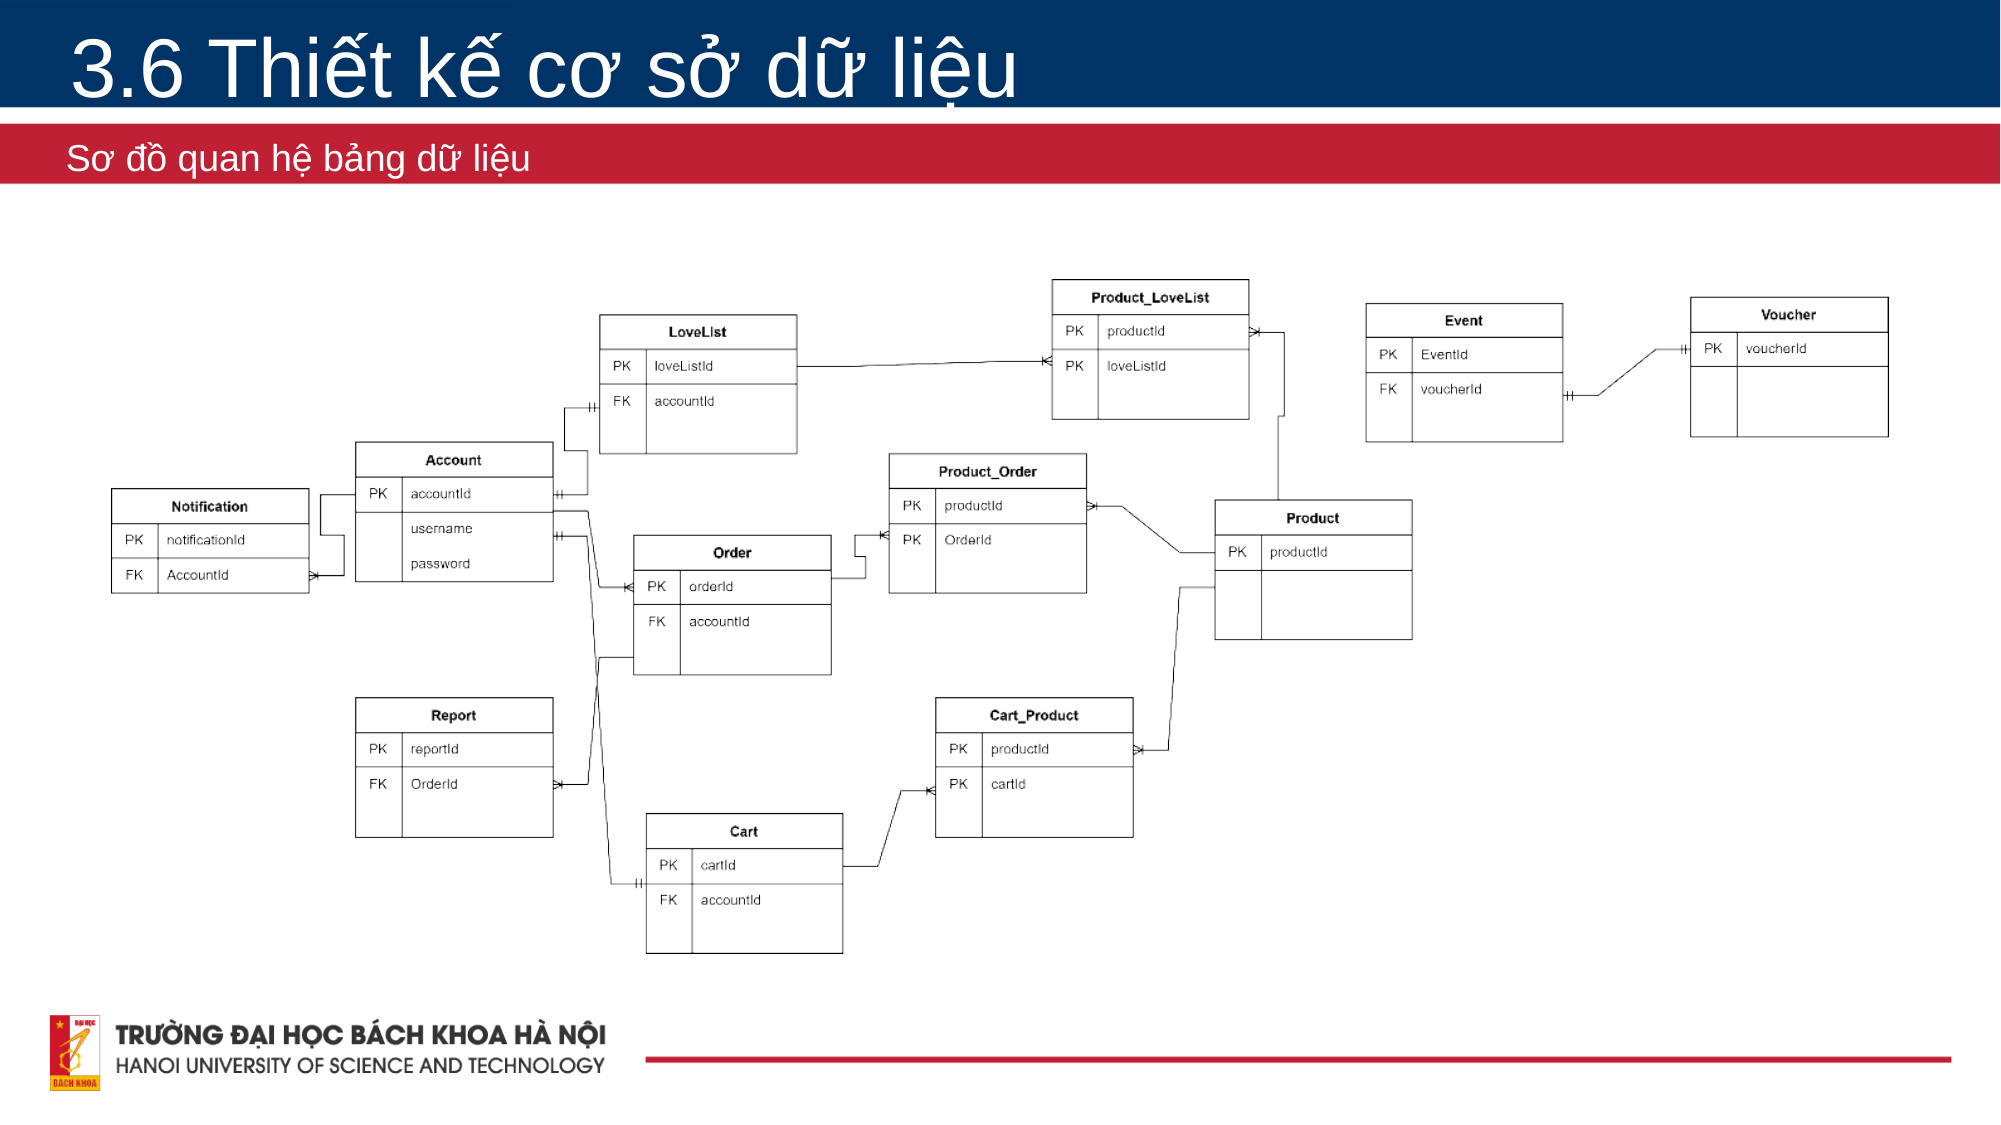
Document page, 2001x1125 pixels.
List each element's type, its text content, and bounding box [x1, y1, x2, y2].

text_box Sơ đồ quan hệ bảng dữ liệu [50, 126, 1796, 187]
text_box 3.6 Thiết kế cơ sở dữ liệu [55, 18, 1945, 112]
picture [0, 0, 2001, 1125]
